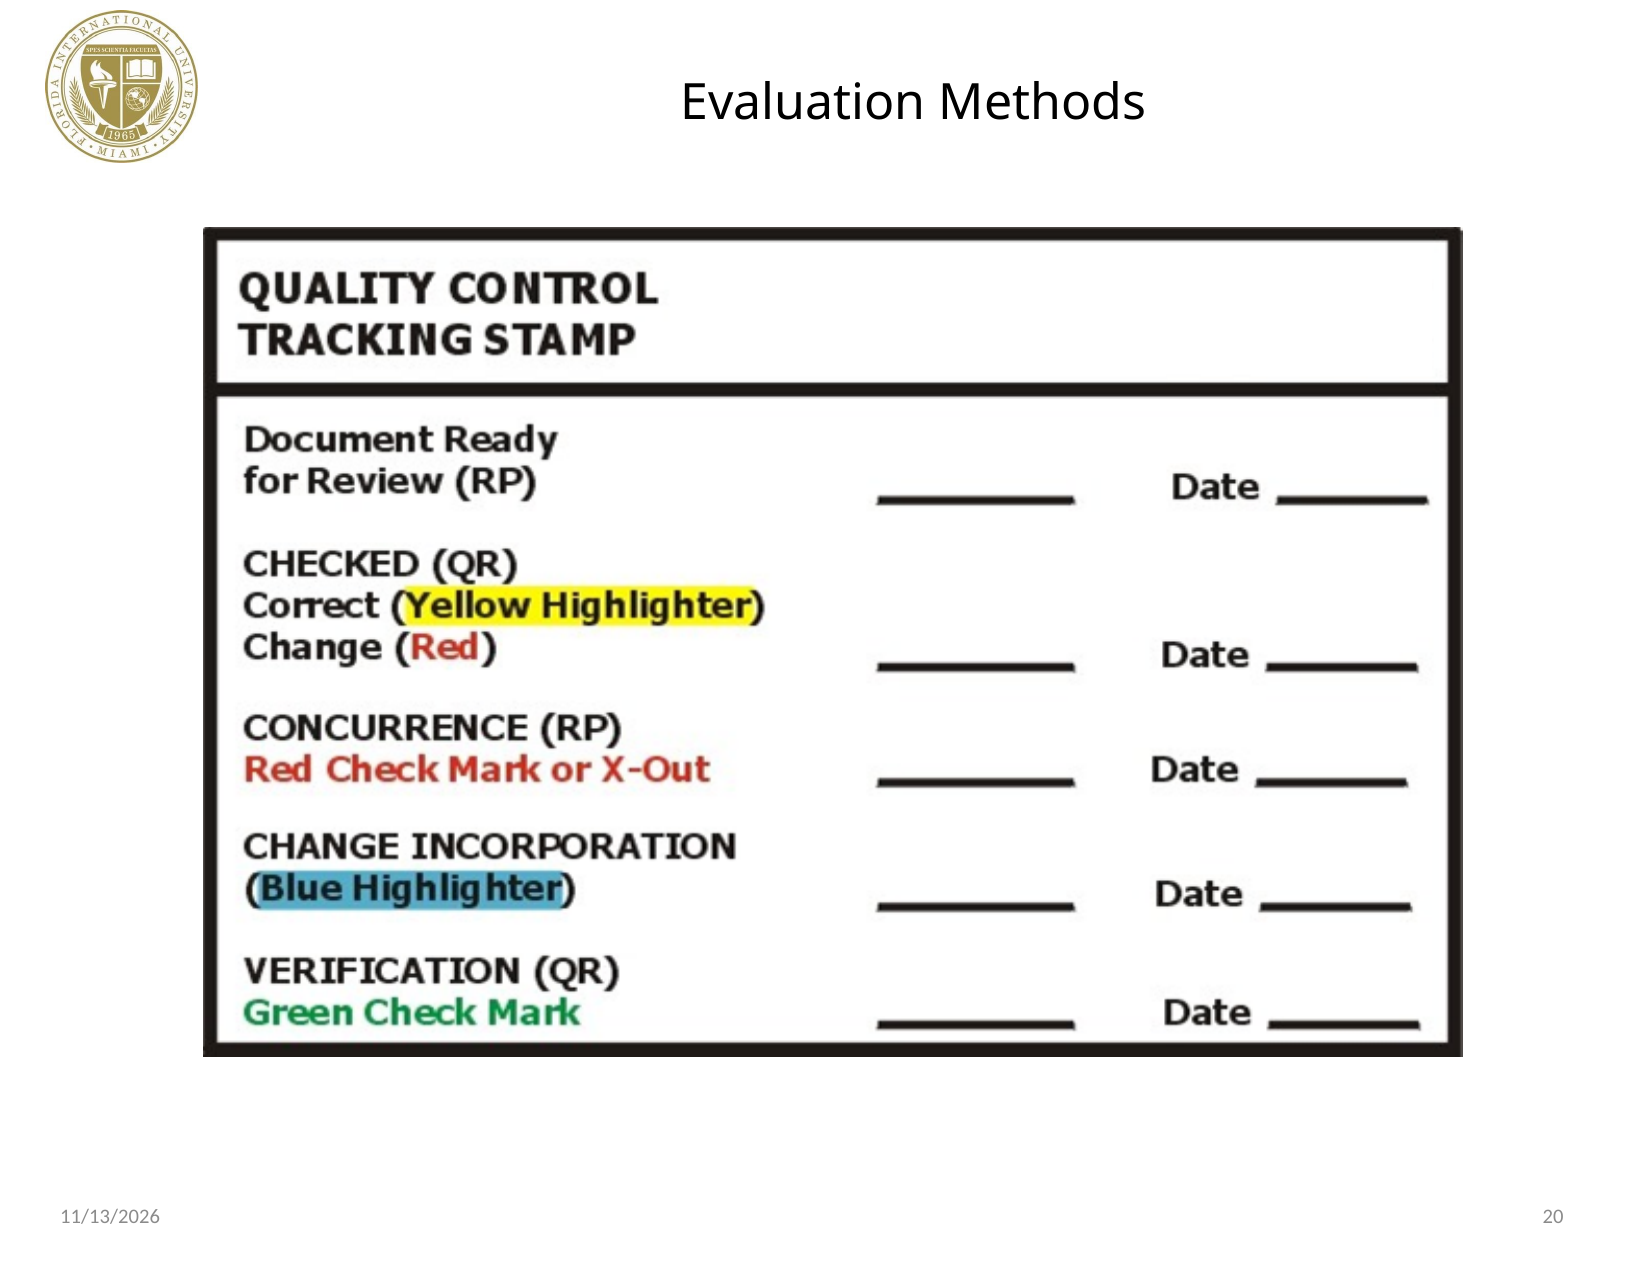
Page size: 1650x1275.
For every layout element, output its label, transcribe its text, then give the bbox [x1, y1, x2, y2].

slide_number 20 [1207, 1181, 1579, 1250]
title Evaluation Methods [284, 10, 1543, 196]
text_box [203, 227, 1463, 1058]
picture [45, 10, 198, 163]
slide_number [45, 1181, 417, 1250]
